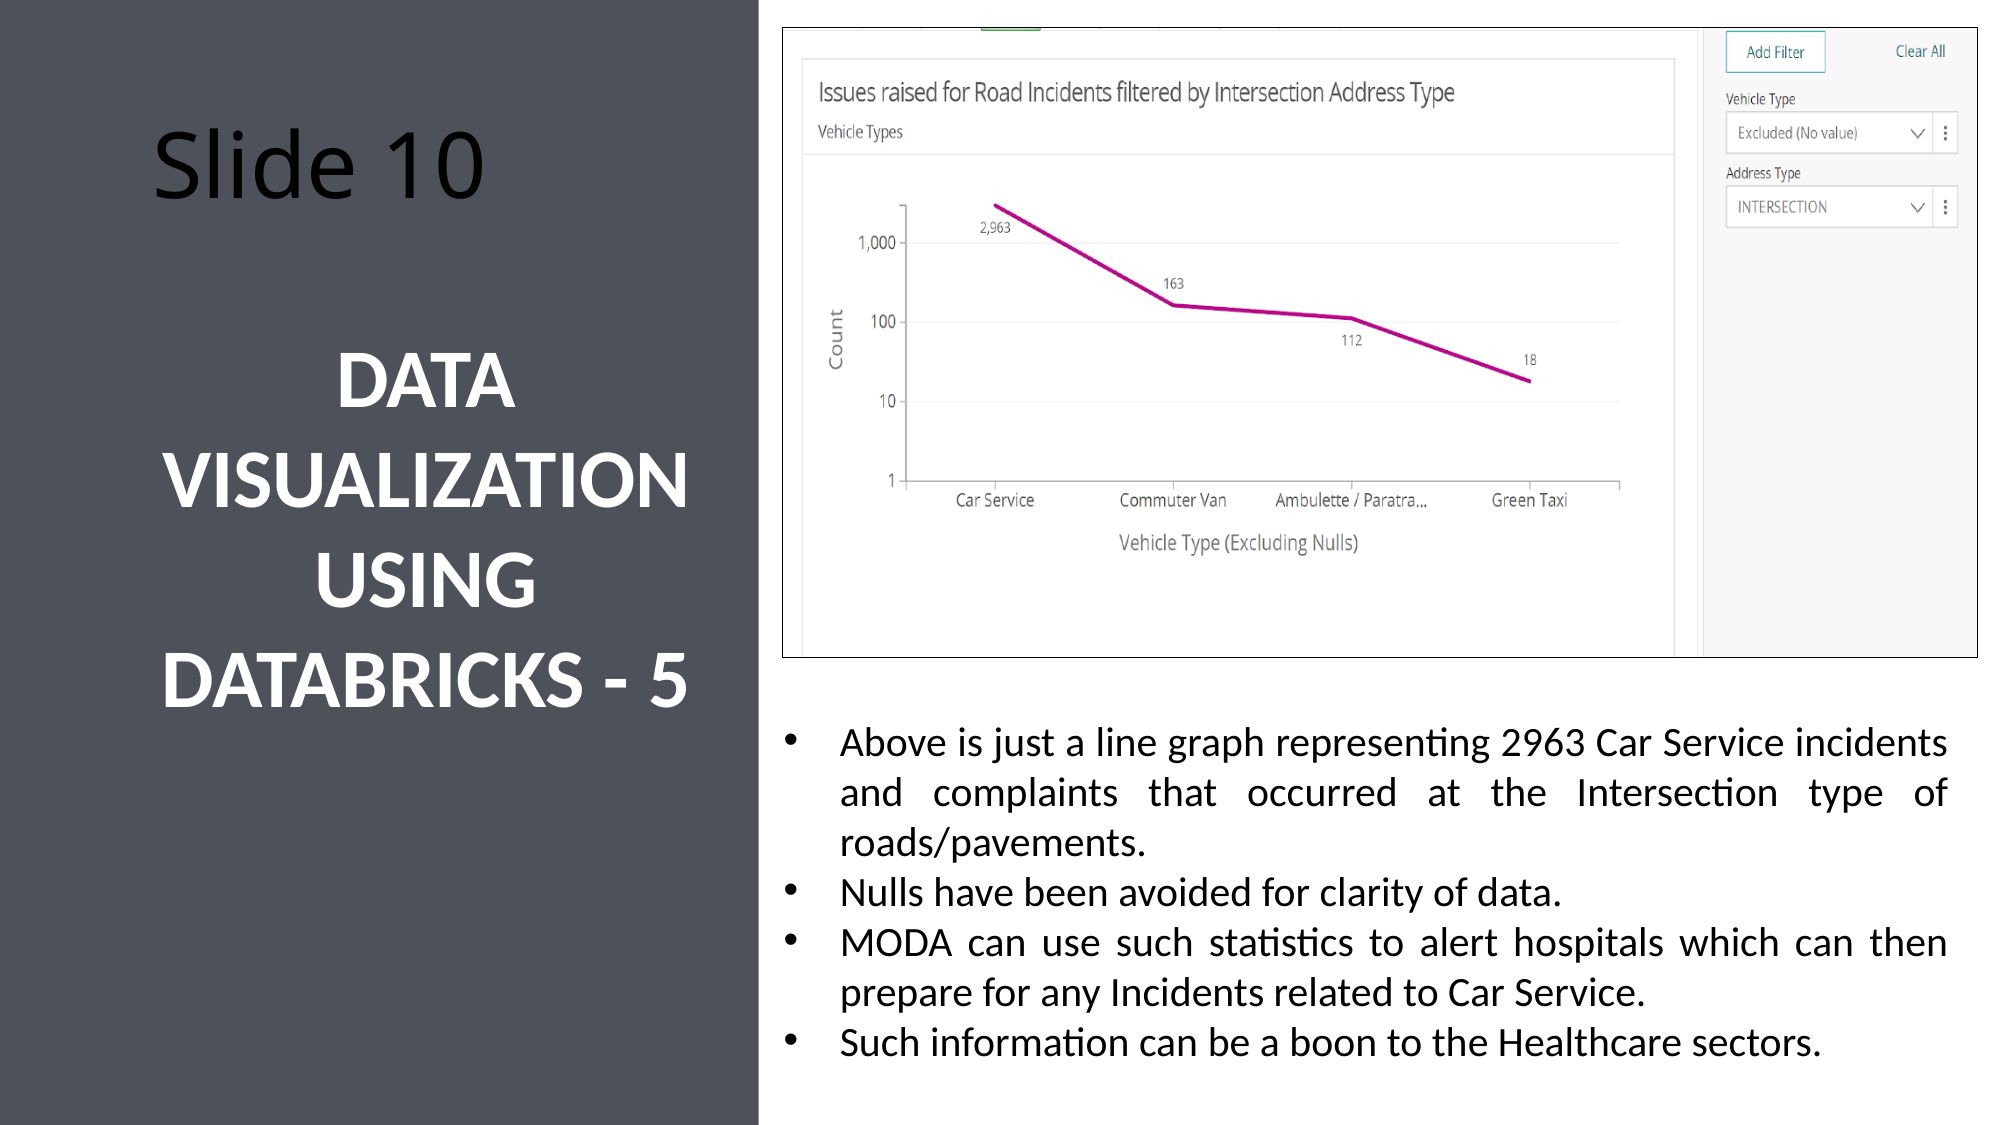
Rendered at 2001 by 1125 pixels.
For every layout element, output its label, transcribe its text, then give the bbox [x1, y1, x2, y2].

picture [782, 27, 1978, 658]
text_box [0, 0, 760, 1125]
text_box DATA VISUALIZATION USING DATABRICKS - 5 [106, 324, 746, 725]
title Slide 10 [137, 59, 782, 278]
text_box Above is just a line graph representing 2963 Car Service incidents and complaints that occurred at the Intersection type of roads/pavements. Nulls have been avoided for clarity of data. MODA can use such statistics to alert hospitals which can then prepare for any Incidents related to Car Service. Such information can be a boon to the Healthcare sectors. [768, 707, 1964, 1072]
